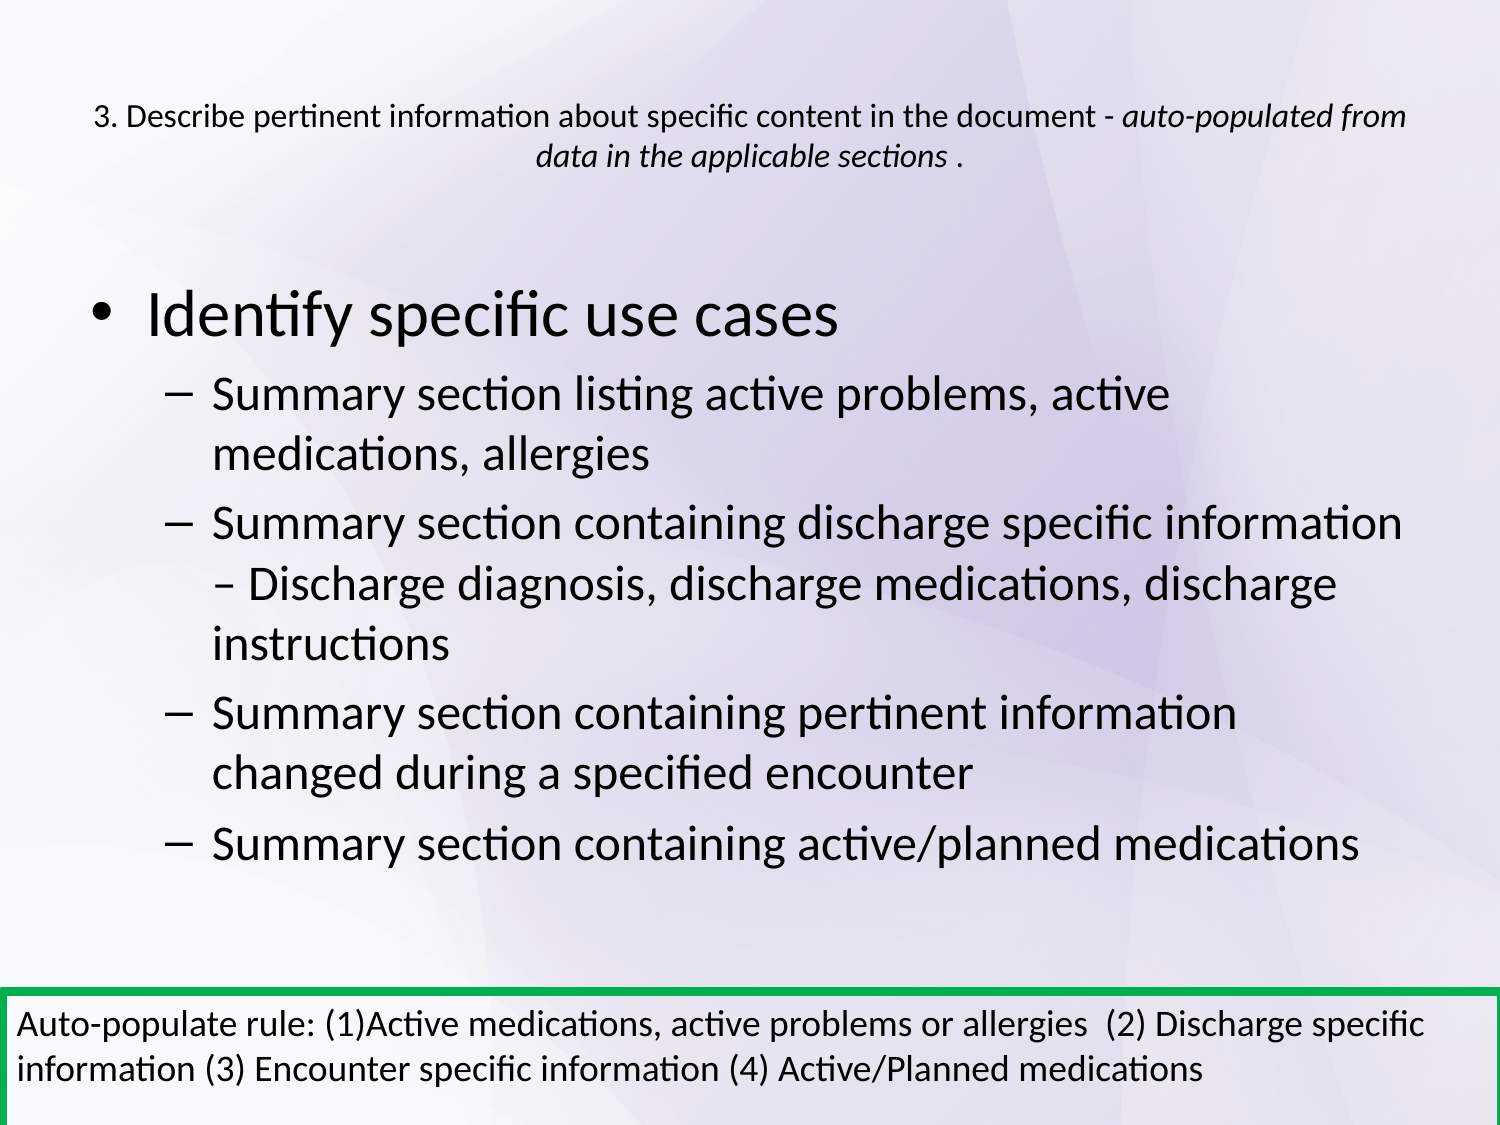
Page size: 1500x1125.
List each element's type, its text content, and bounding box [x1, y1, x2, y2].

text_box Auto-populate rule: (1)Active medications, active problems or allergies (2) Discharge specific information (3) Encounter specific information (4) Active/Planned medications [1, 991, 1500, 1125]
list Identify specific use cases Summary section listing active problems, active medications, allergies Summary section containing discharge specific information – Discharge diagnosis, discharge medications, discharge instructions Summary section containing pertinent information changed during a specified encounter Summary section containing active/planned medications [75, 262, 1425, 991]
title 3. Describe pertinent information about specific content in the document - auto-populated from data in the applicable sections . [75, 45, 1425, 233]
